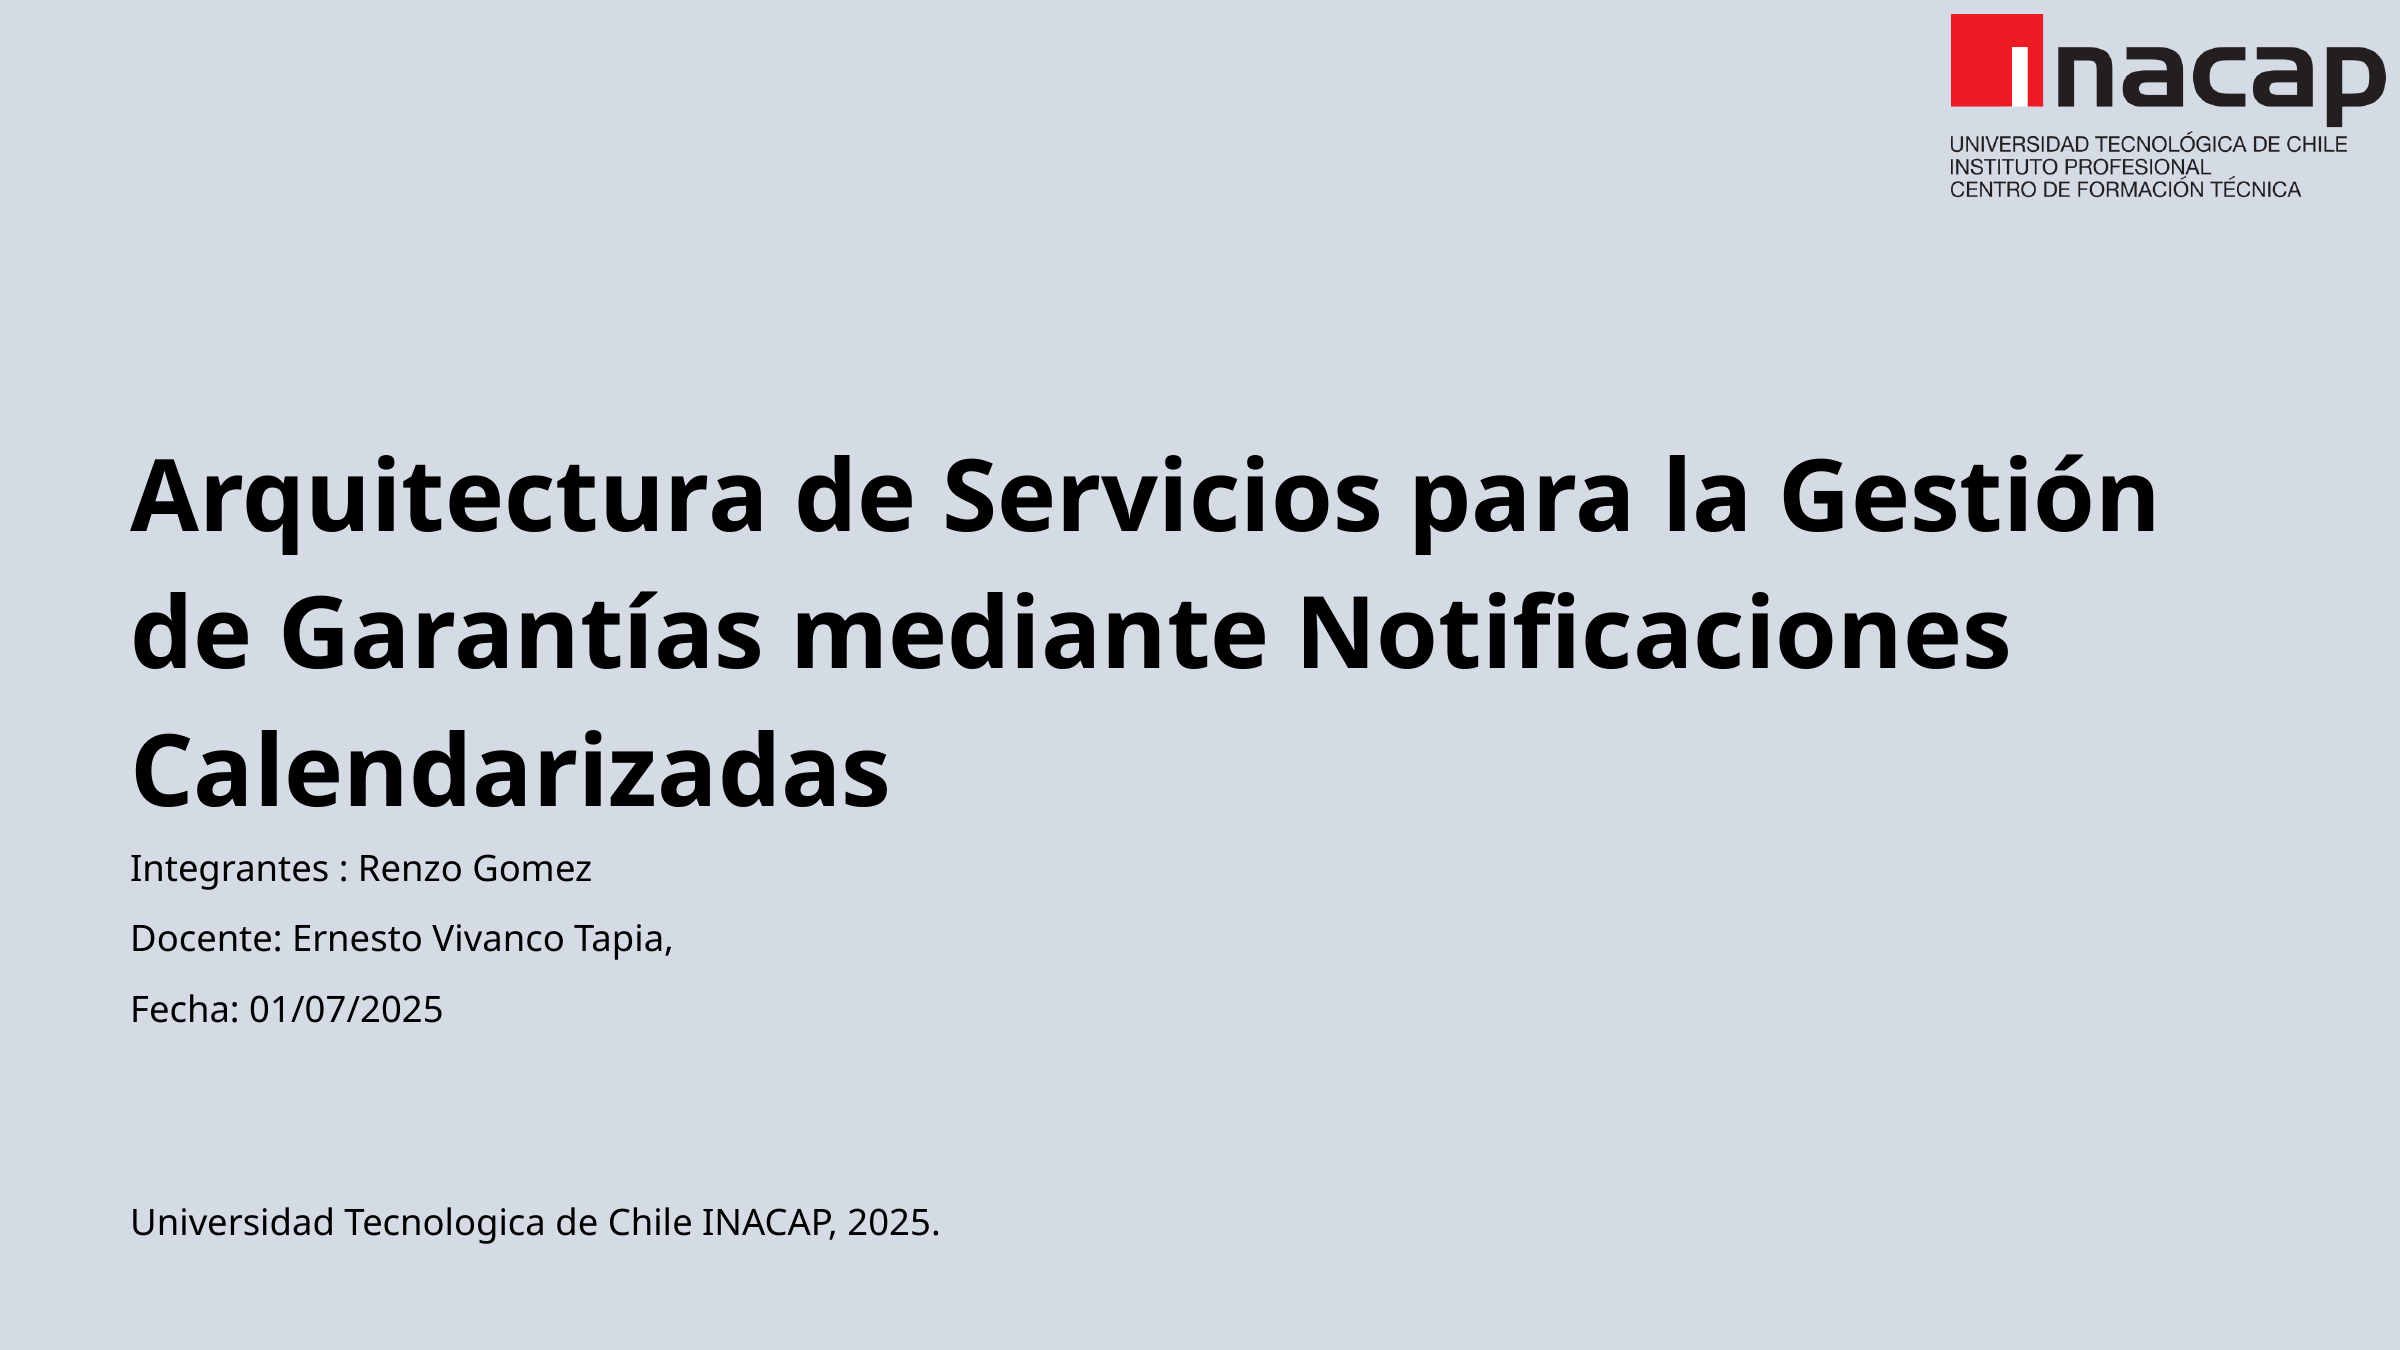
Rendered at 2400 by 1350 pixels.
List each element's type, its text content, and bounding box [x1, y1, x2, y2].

text_box Arquitectura de Servicios para la Gestión de Garantías mediante Notificaciones Calendarizadas [130, 413, 2270, 762]
picture [1936, 0, 2400, 213]
text_box Integrantes : Renzo Gomez Docente: Ernesto Vivanco Tapia, Fecha: 01/07/2025 Universidad Tecnologica de Chile INACAP, 2025. [130, 817, 2270, 937]
